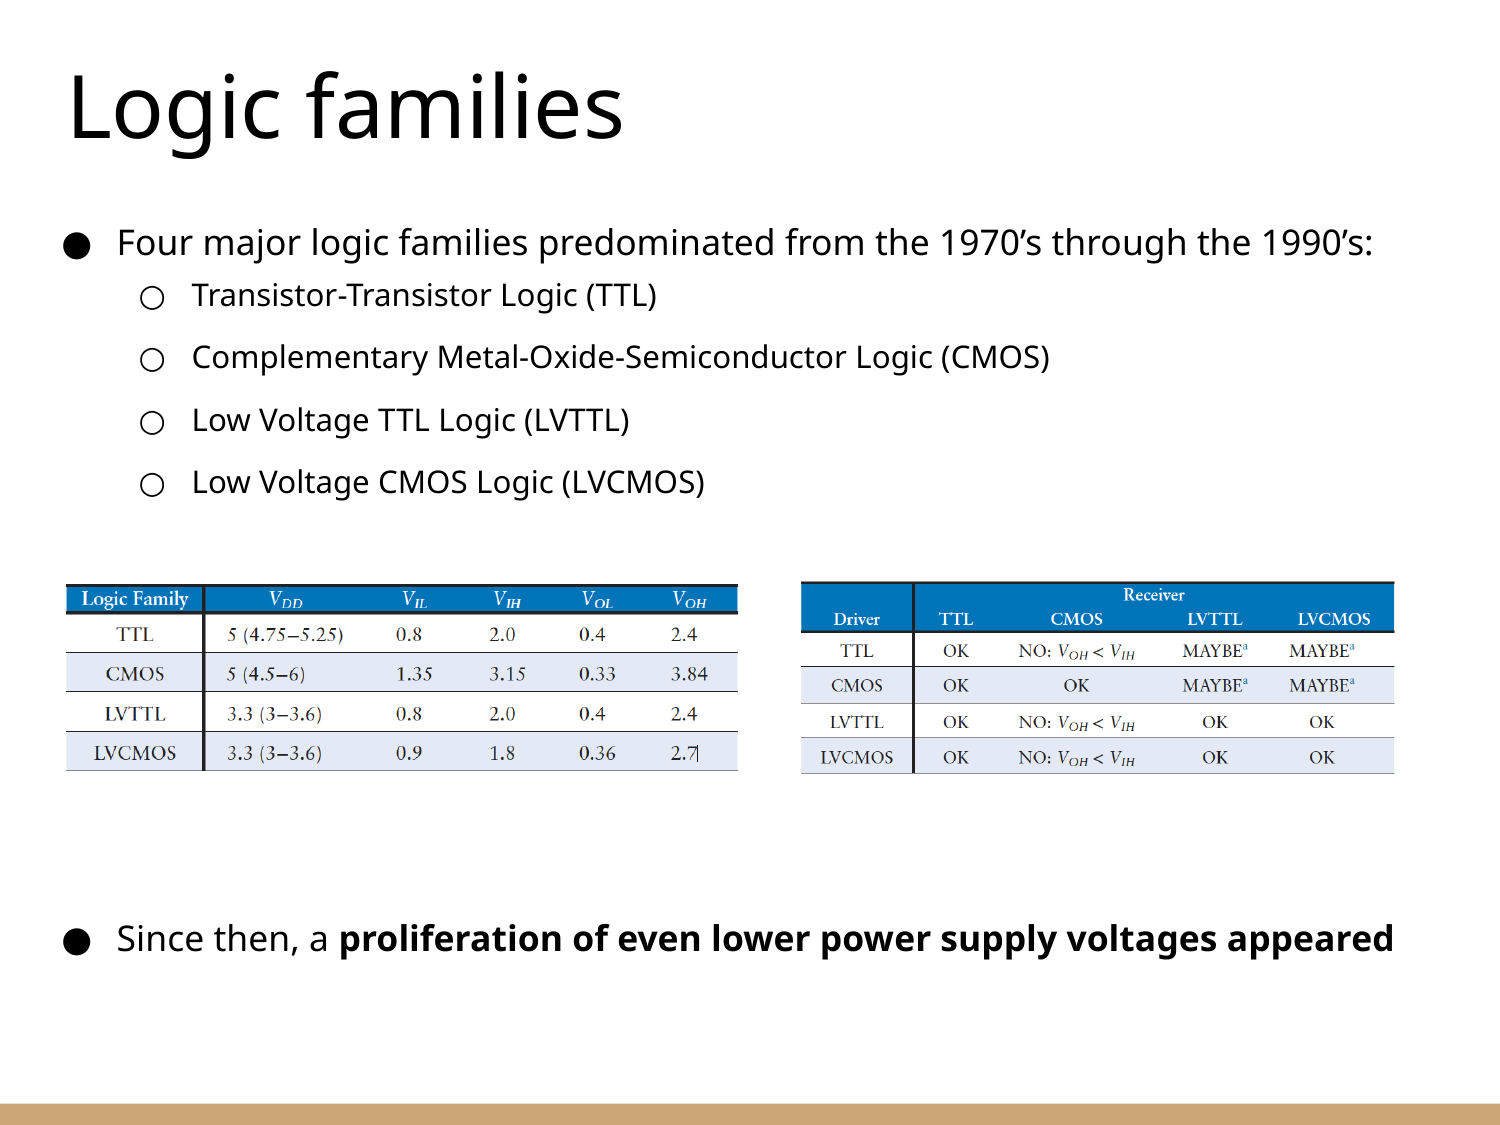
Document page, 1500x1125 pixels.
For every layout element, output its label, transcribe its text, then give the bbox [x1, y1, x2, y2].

list Four major logic families predominated from the 1970’s through the 1990’s: Transistor-Transistor Logic (TTL) Complementary Metal-Oxide-Semiconductor Logic (CMOS) Low Voltage TTL Logic (LVTTL) Low Voltage CMOS Logic (LVCMOS) Since then, a proliferation of even lower power supply voltages appeared [26, 198, 1474, 1036]
picture [50, 570, 751, 780]
title Logic families [51, 69, 1449, 172]
picture [787, 570, 1406, 780]
